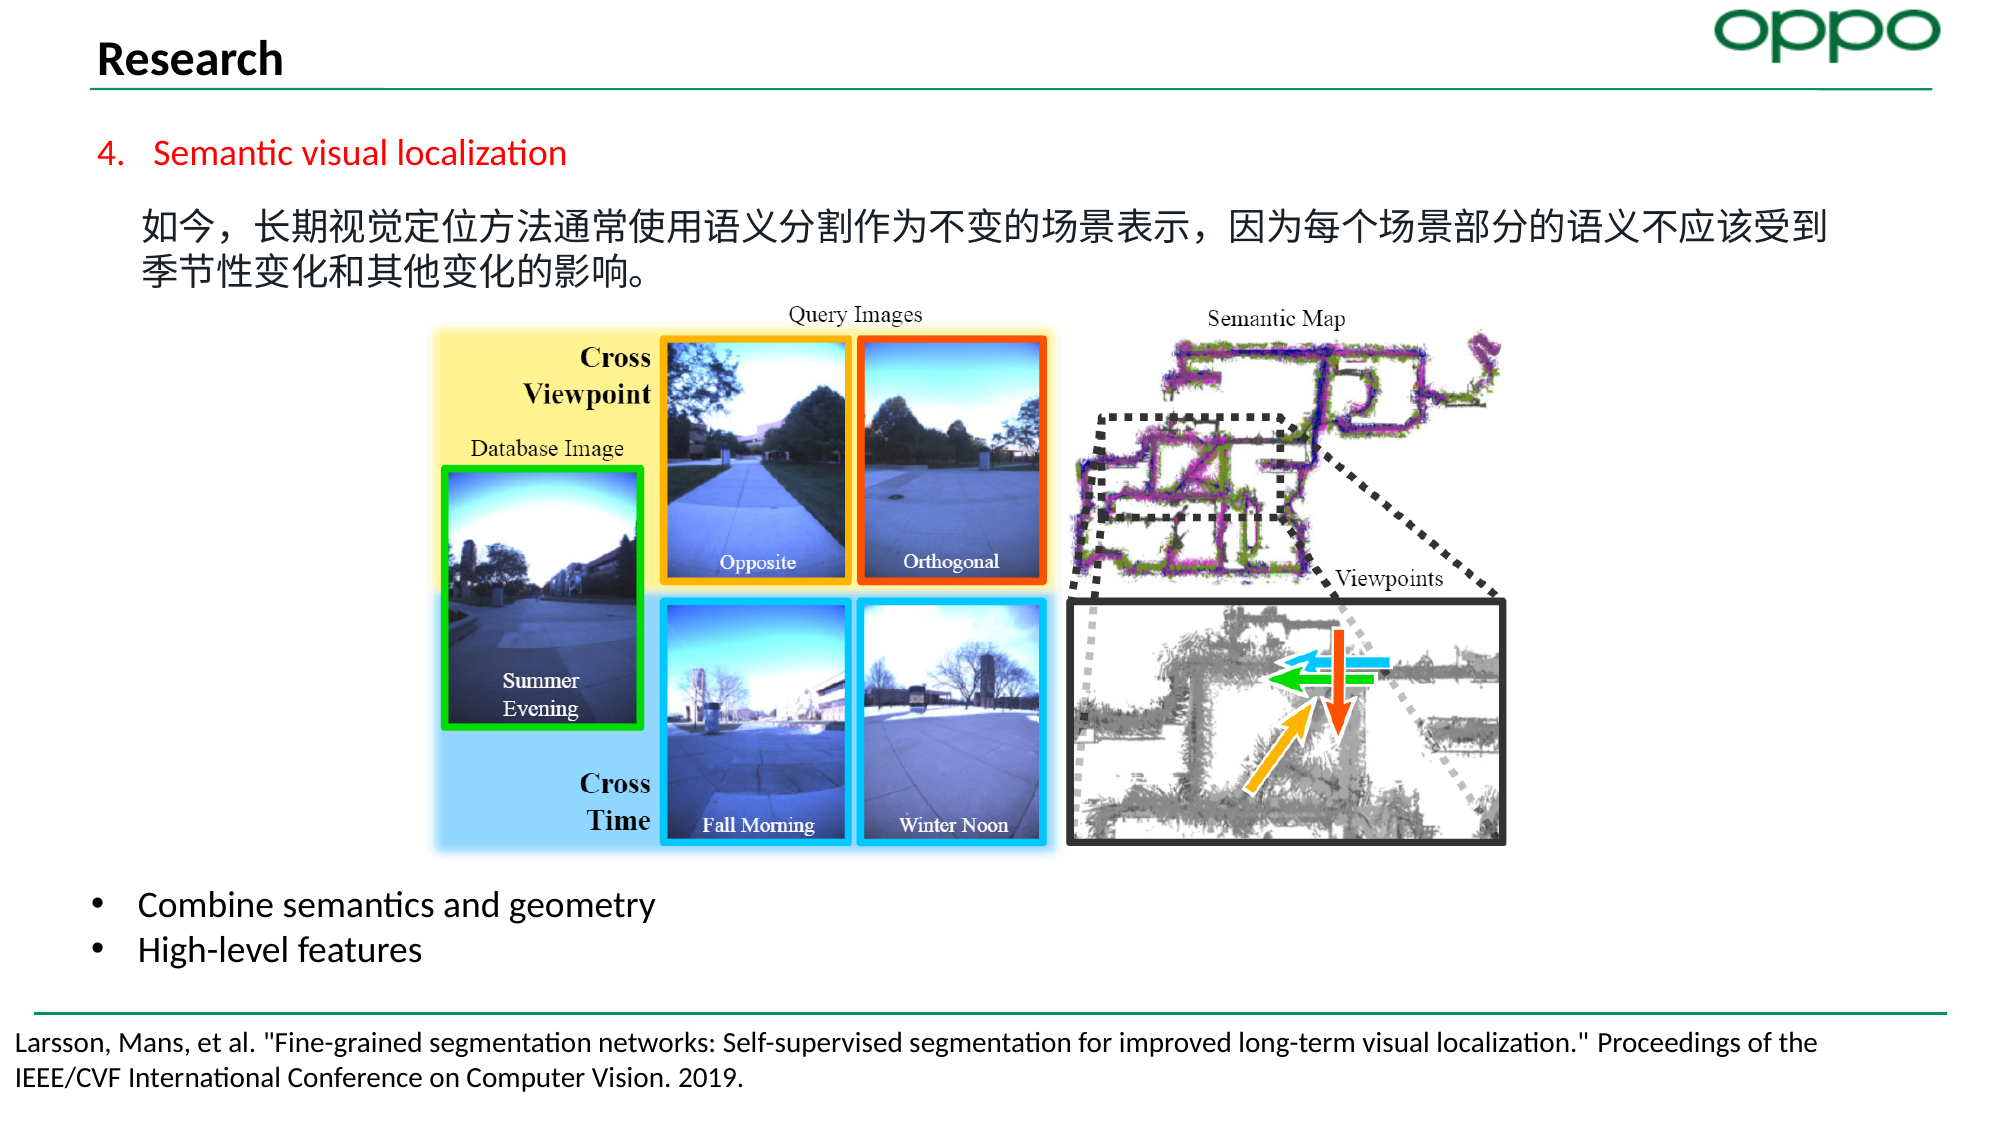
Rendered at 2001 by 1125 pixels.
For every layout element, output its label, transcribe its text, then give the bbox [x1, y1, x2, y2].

picture [1704, 0, 1947, 72]
text_box Larsson, Mans, et al. "Fine-grained segmentation networks: Self-supervised segmentation for improved long-term visual localization." Proceedings of the IEEE/CVF International Conference on Computer Vision. 2019. [0, 1015, 1938, 1101]
text_box Combine semantics and geometry High-level features [76, 872, 747, 978]
text_box Semantic visual localization [82, 120, 1864, 181]
picture [413, 295, 1534, 866]
text_box 如今，长期视觉定位方法通常使用语义分割作为不变的场景表示，因为每个场景部分的语义不应该受到季节性变化和其他变化的影响。 [126, 195, 1864, 301]
text_box Research [82, 17, 848, 93]
